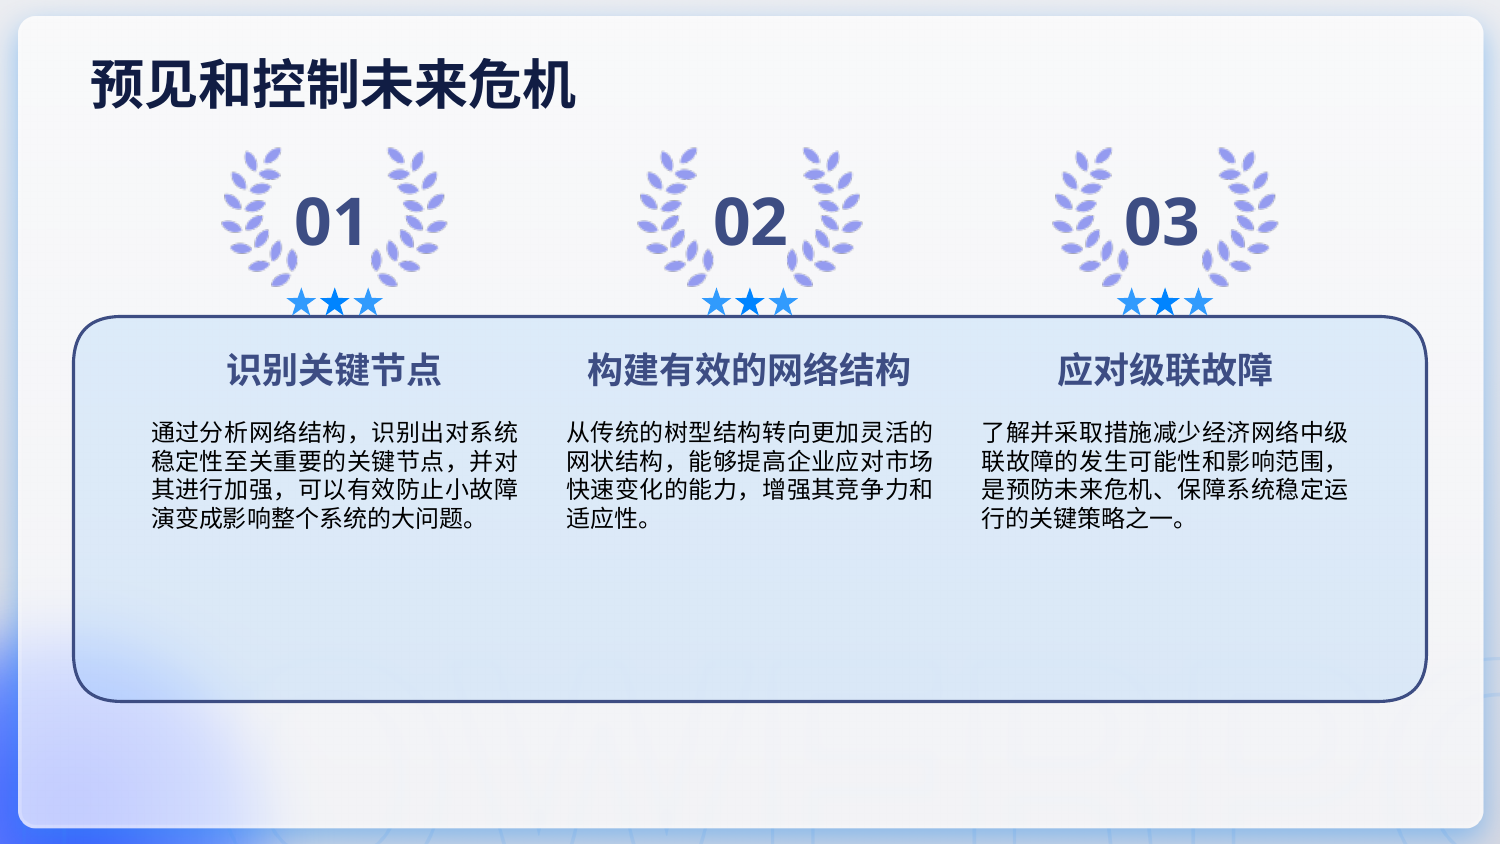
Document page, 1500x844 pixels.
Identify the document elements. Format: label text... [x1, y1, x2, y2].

text_box [768, 293, 799, 316]
text_box 识别关键节点 [135, 331, 535, 401]
text_box 构建有效的网络结构 [550, 331, 950, 401]
text_box [73, 316, 1427, 702]
text_box [286, 293, 317, 316]
text_box [1150, 293, 1180, 316]
text_box [1116, 293, 1147, 316]
text_box [319, 293, 350, 316]
text_box [701, 293, 732, 316]
text_box 了解并采取措施减少经济网络中级联故障的发生可能性和影响范围，是预防未来危机、保障系统稳定运行的关键策略之一。 [965, 401, 1365, 548]
text_box [353, 293, 384, 316]
text_box 从传统的树型结构转向更加灵活的网状结构，能够提高企业应对市场快速变化的能力，增强其竞争力和适应性。 [550, 401, 950, 548]
text_box 通过分析网络结构，识别出对系统稳定性至关重要的关键节点，并对其进行加强，可以有效防止小故障演变成影响整个系统的大问题。 [135, 401, 535, 548]
text_box [1183, 293, 1214, 316]
text_box 预见和控制未来危机 [74, 27, 1408, 132]
picture [0, 0, 1500, 844]
text_box 应对级联故障 [965, 331, 1365, 401]
text_box [735, 293, 765, 316]
